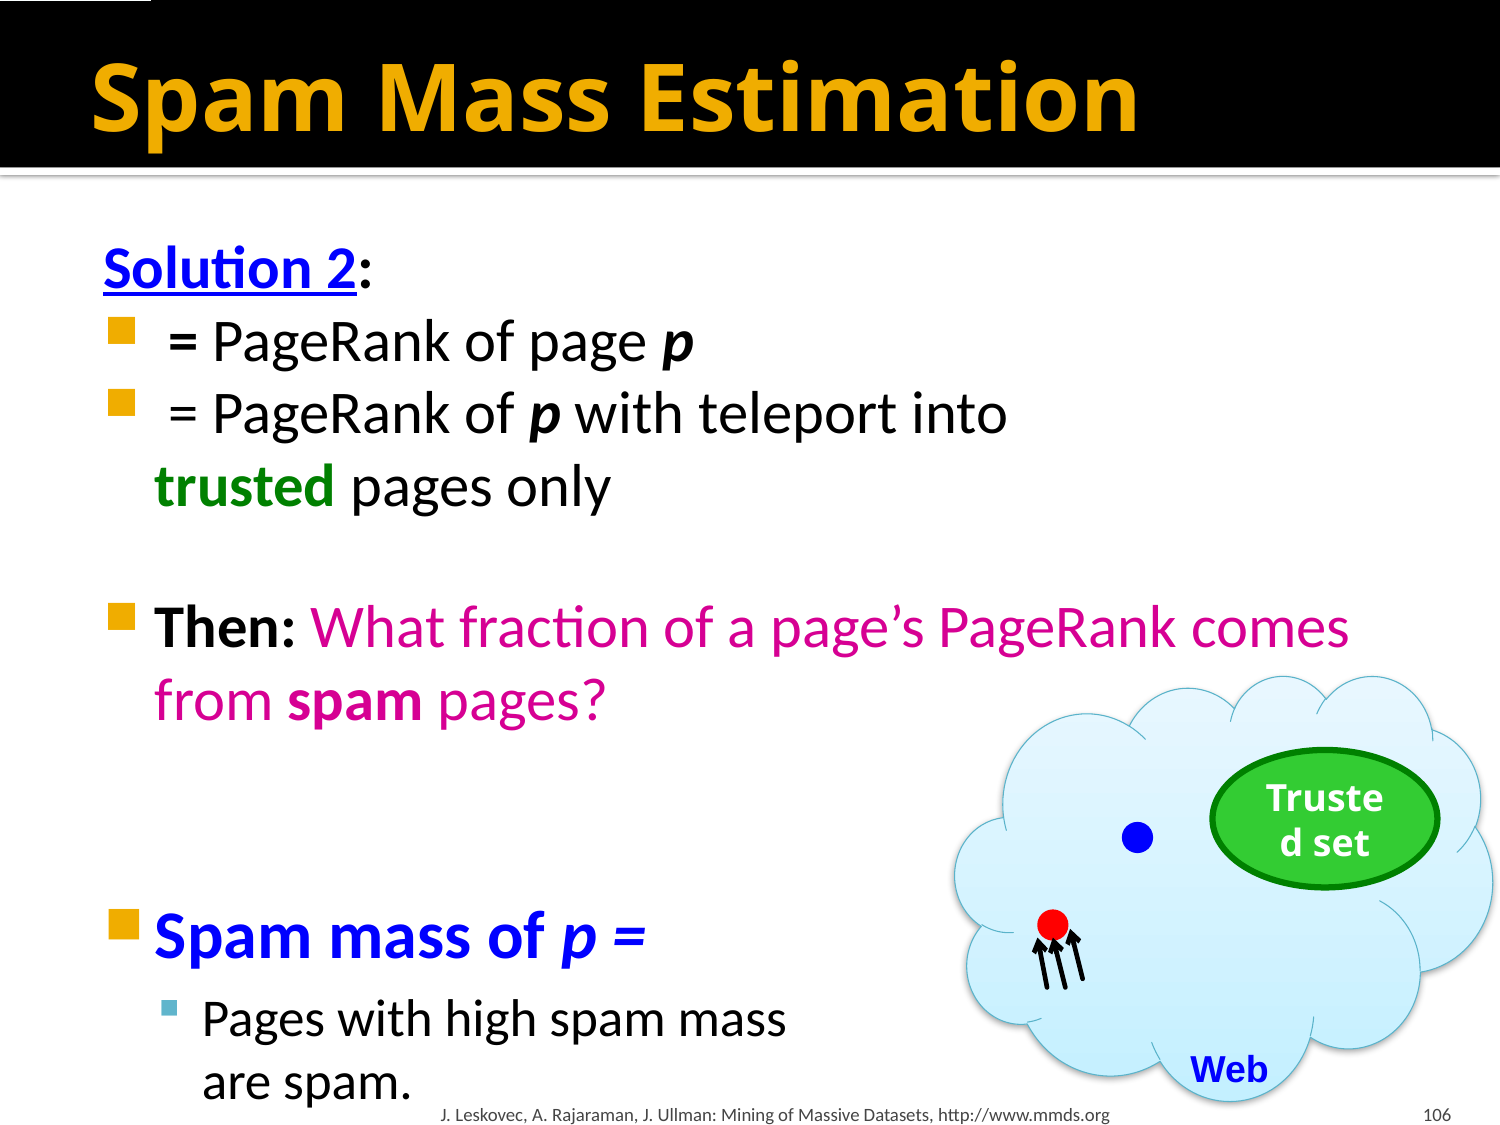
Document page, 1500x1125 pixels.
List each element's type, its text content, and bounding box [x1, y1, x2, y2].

text_box Web [1175, 1037, 1284, 1080]
text_box [954, 675, 1494, 1080]
text_box Trusted set [1211, 749, 1438, 888]
text_box [1124, 824, 1151, 851]
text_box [1052, 937, 1066, 988]
footer J. Leskovec, A. Rajaraman, J. Ullman: Mining of Massive Datasets, http://www.mmds.org [433, 1080, 1337, 1125]
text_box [1037, 937, 1047, 988]
slide_number 106 [1345, 1080, 1467, 1125]
text_box [1039, 911, 1066, 937]
title Spam Mass Estimation [75, 12, 1425, 175]
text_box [1070, 928, 1083, 979]
